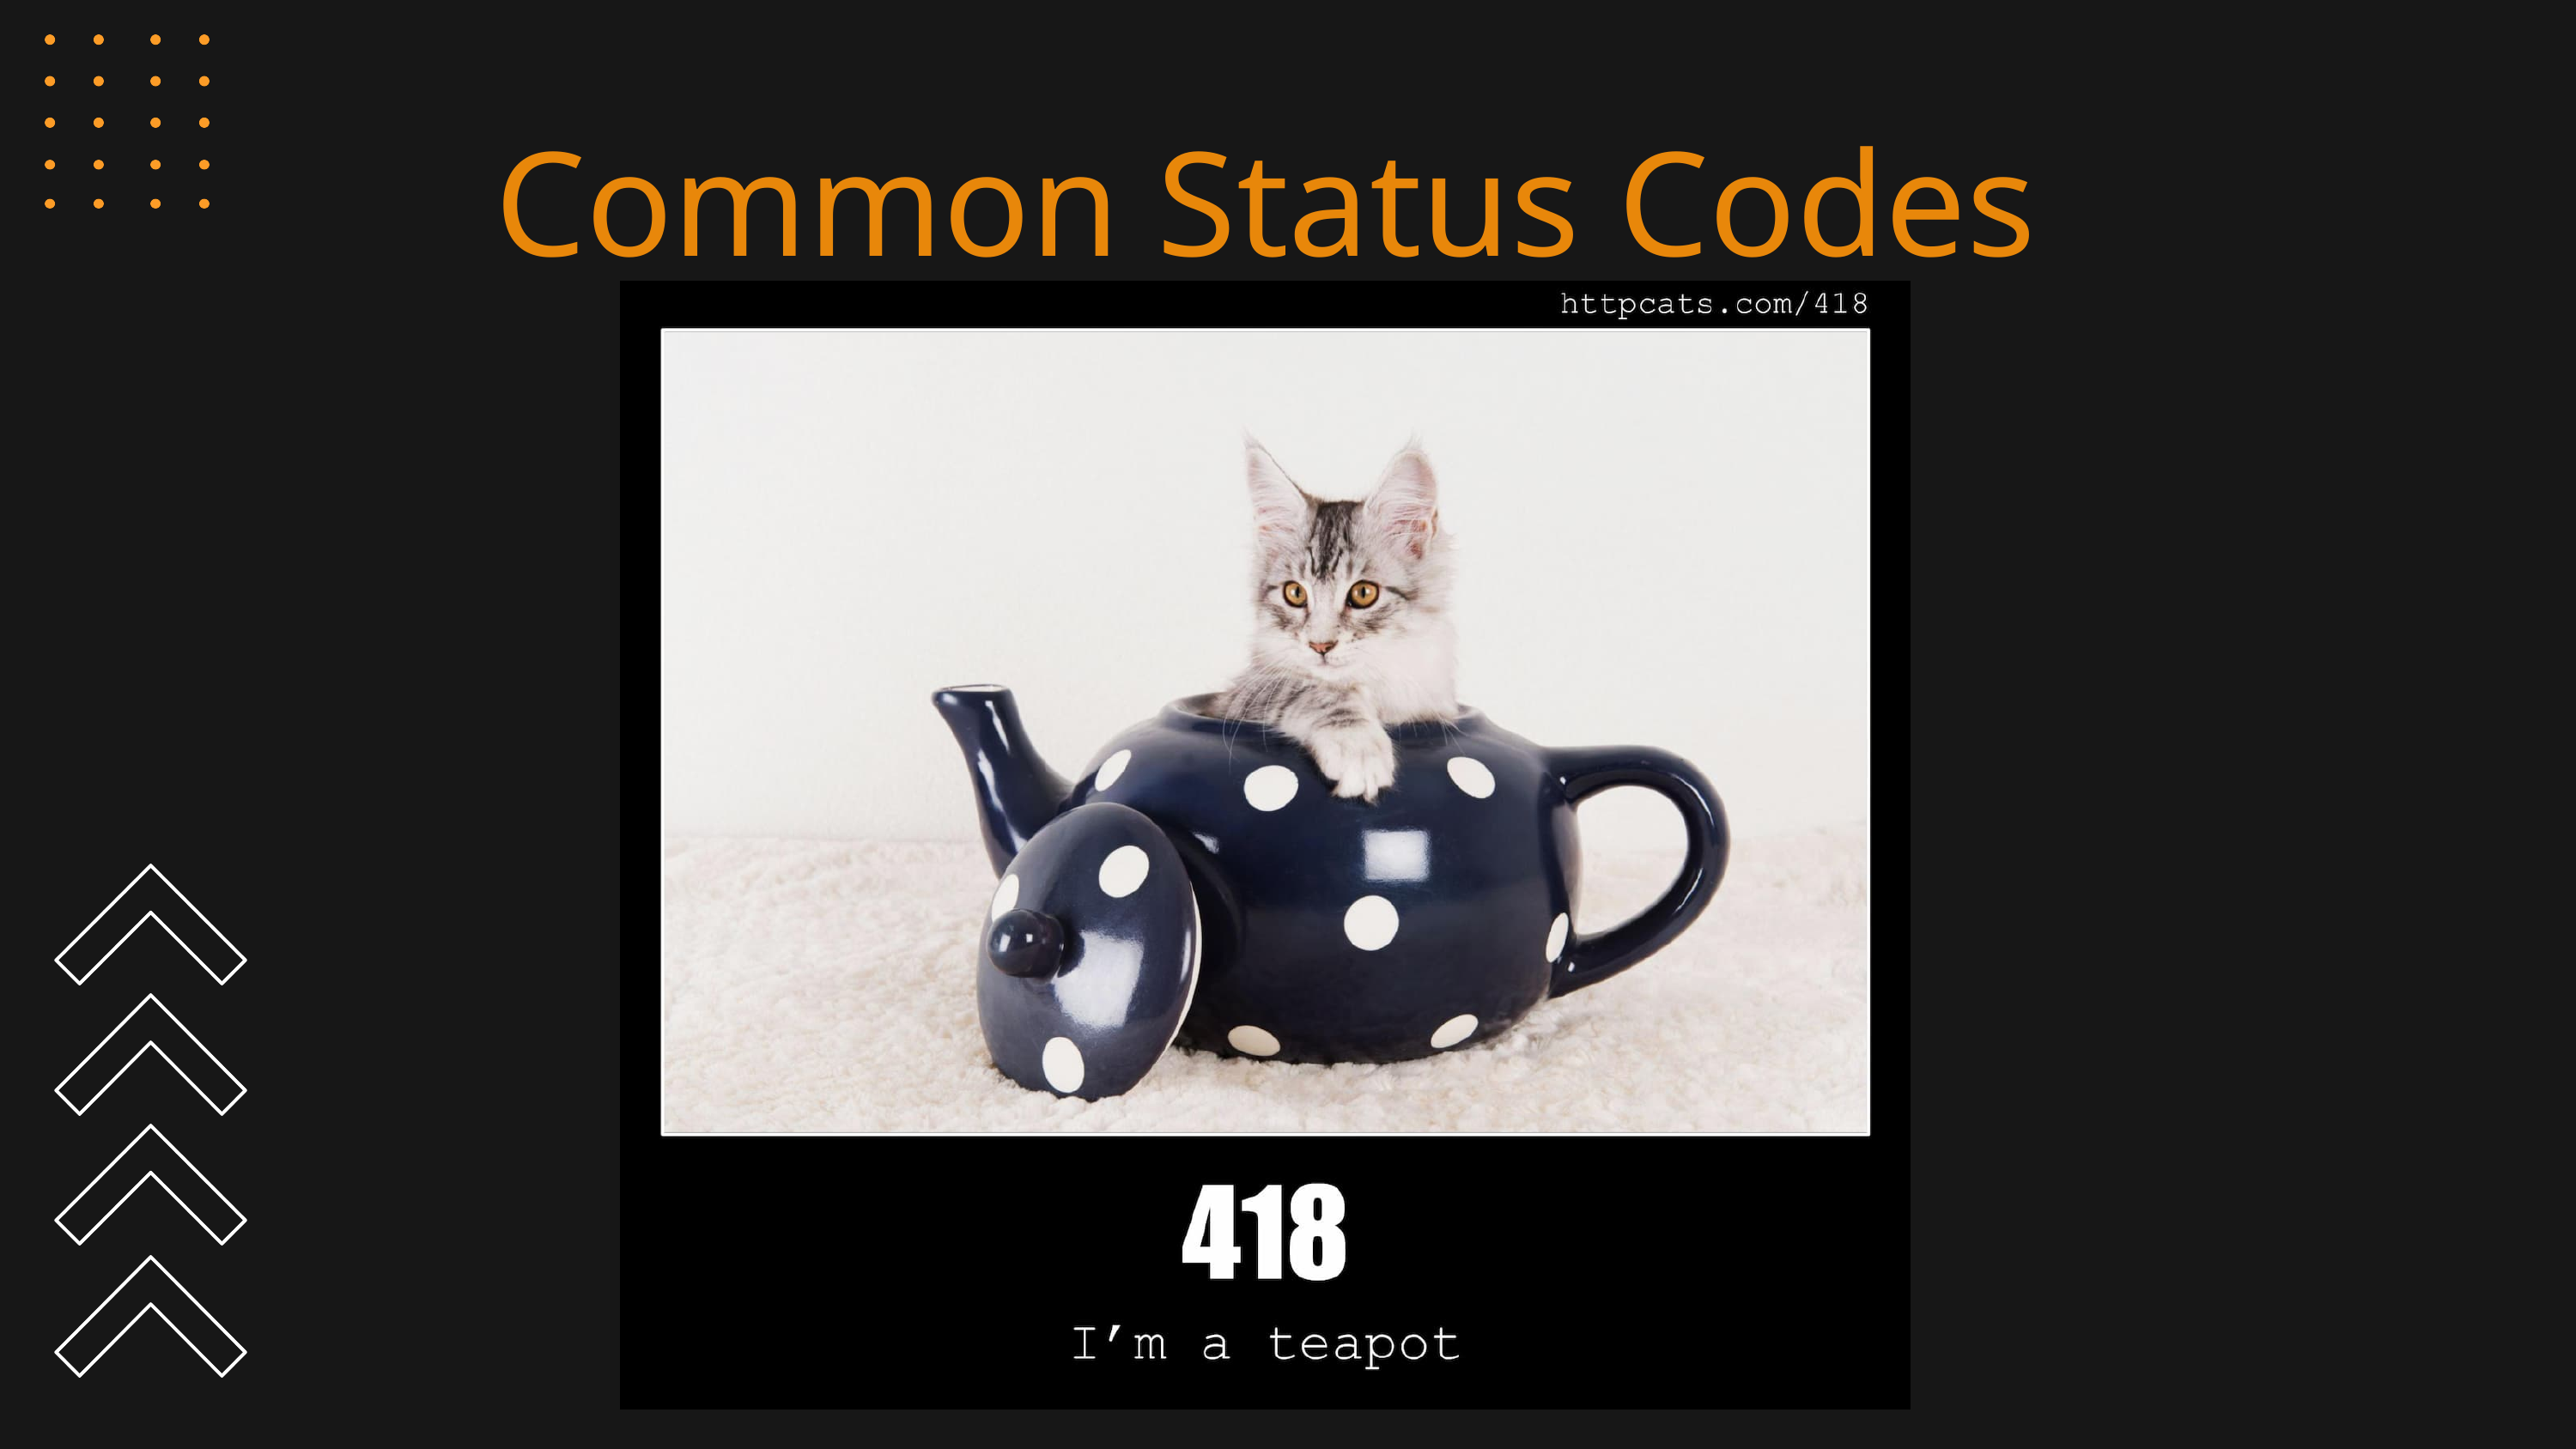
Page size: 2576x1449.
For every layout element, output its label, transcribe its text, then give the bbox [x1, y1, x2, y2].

picture [620, 281, 1911, 1410]
picture [53, 1124, 248, 1246]
picture [53, 863, 248, 986]
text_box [45, 34, 210, 209]
picture [53, 993, 248, 1116]
text_box Common Status Codes [0, 112, 2531, 286]
picture [53, 1255, 248, 1378]
